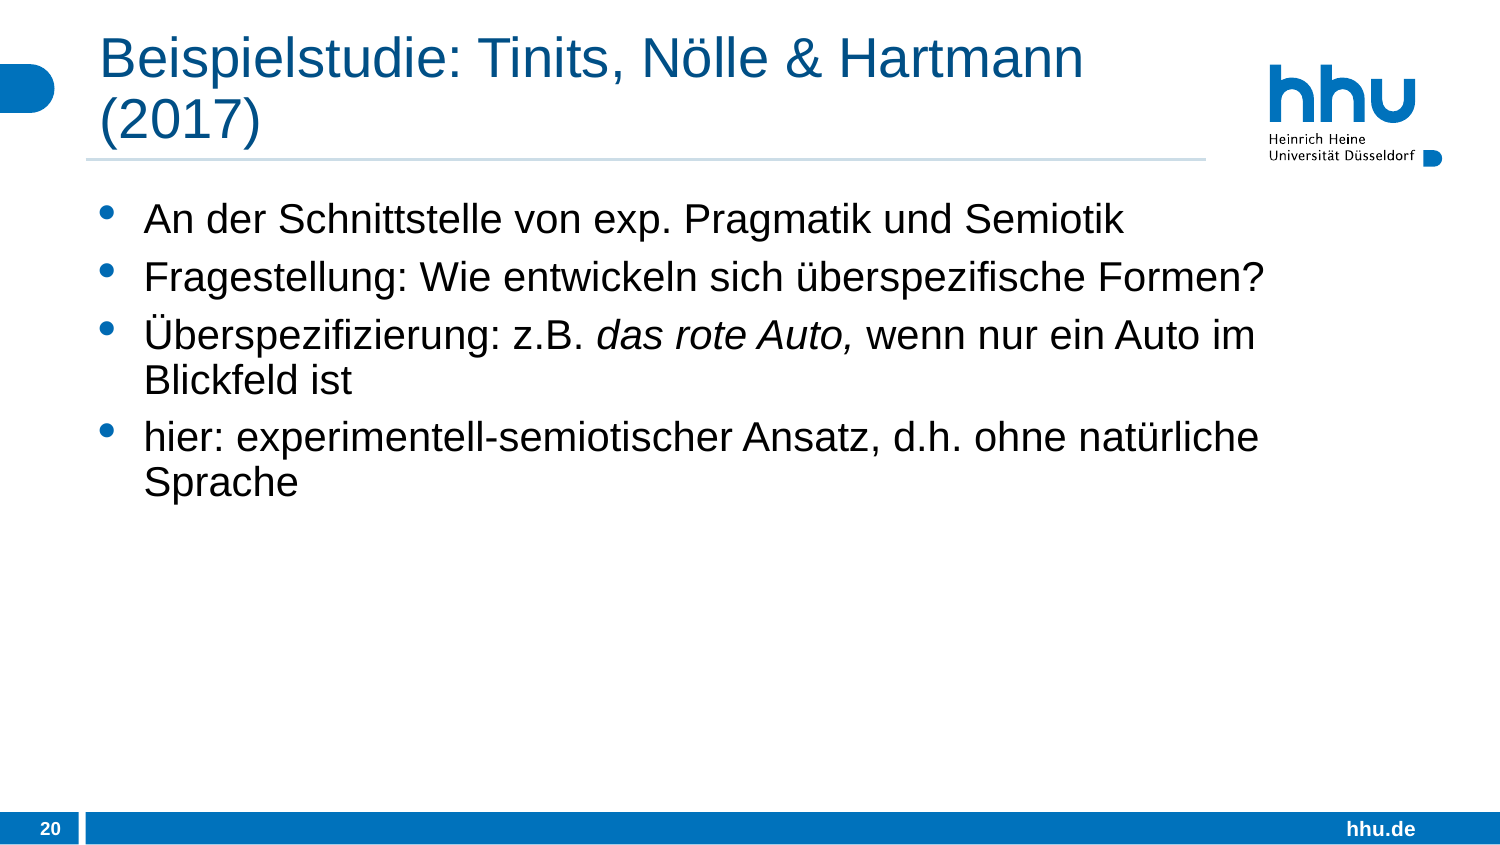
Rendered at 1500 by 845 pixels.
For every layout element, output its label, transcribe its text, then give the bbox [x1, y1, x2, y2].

list An der Schnittstelle von exp. Pragmatik und Semiotik Fragestellung: Wie entwickeln sich überspezifische Formen? Überspezifizierung: z.B. das rote Auto, wenn nur ein Auto im Blickfeld ist hier: experimentell-semiotischer Ansatz, d.h. ohne natürliche Sprache [99, 186, 1400, 744]
slide_number 20 [5, 816, 62, 841]
title Beispielstudie: Tinits, Nölle & Hartmann (2017) [99, 76, 1220, 151]
